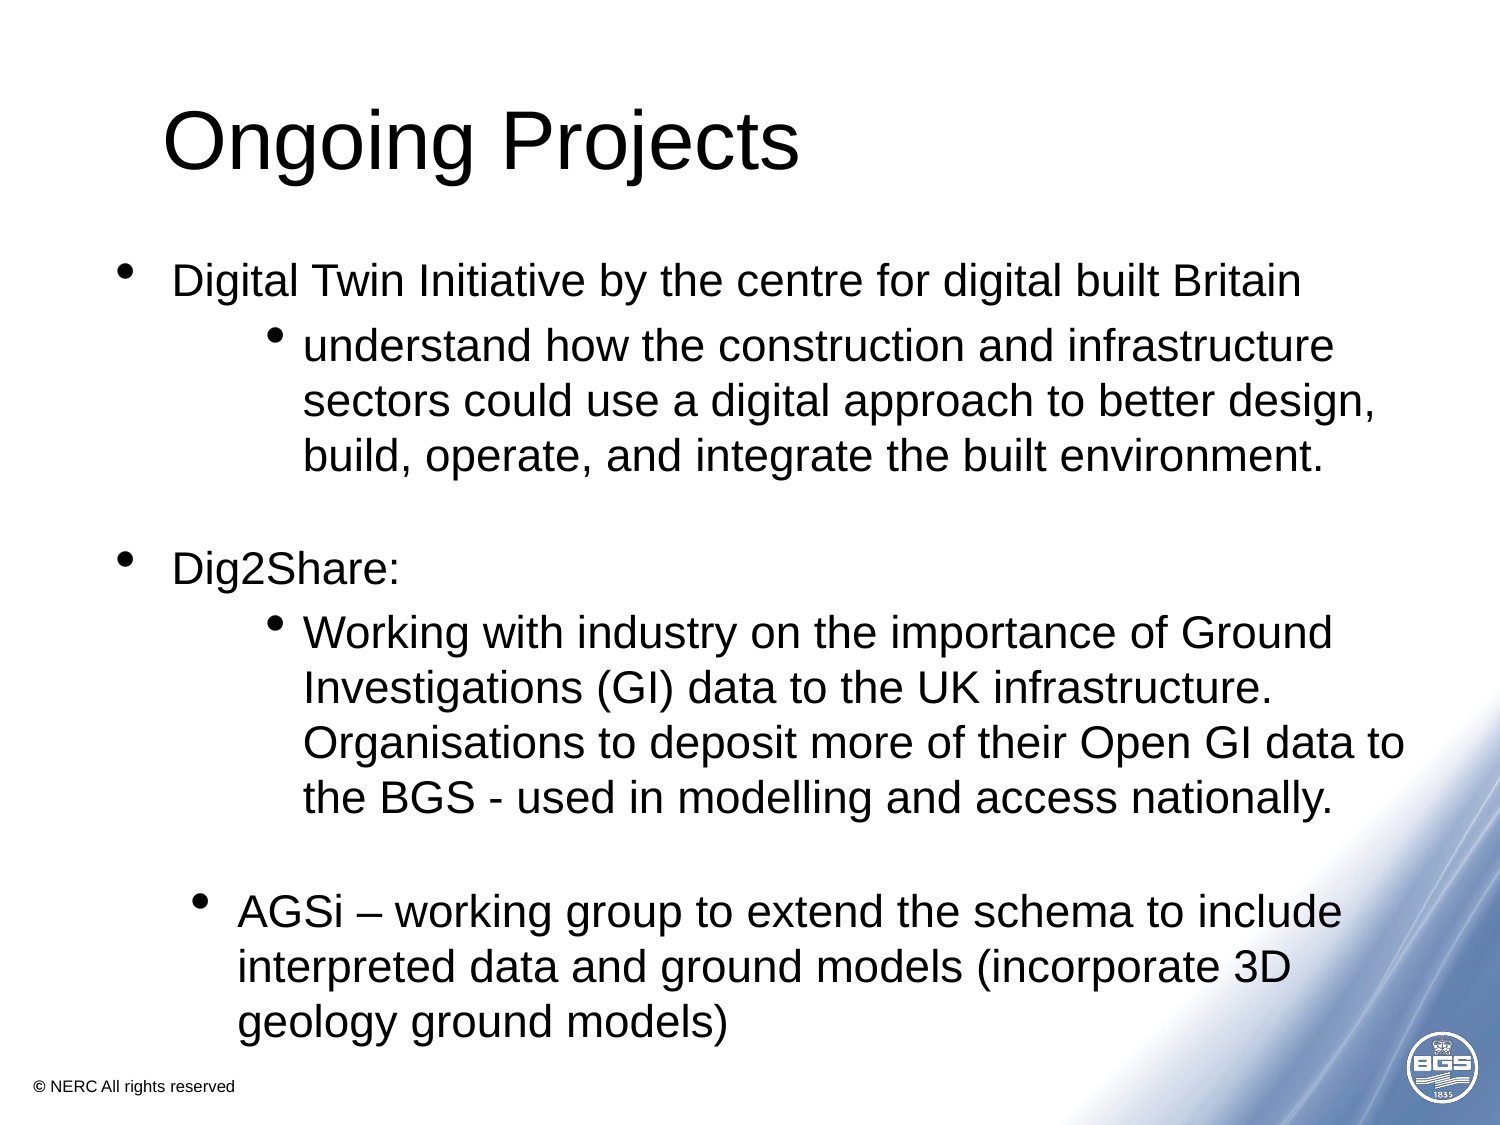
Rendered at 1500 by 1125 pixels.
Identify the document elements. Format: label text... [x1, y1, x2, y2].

picture [1030, 660, 1500, 1125]
title Ongoing Projects [147, 42, 1329, 231]
list Digital Twin Initiative by the centre for digital built Britain understand how the construction and infrastructure sectors could use a digital approach to better design, build, operate, and integrate the built environment. Dig2Share: Working with industry on the importance of Ground Investigations (GI) data to the UK infrastructure. Organisations to deposit more of their Open GI data to the BGS - used in modelling and access nationally. AGSi – working group to extend the schema to include interpreted data and ground models (incorporate 3D geology ground models) [100, 243, 1424, 1012]
